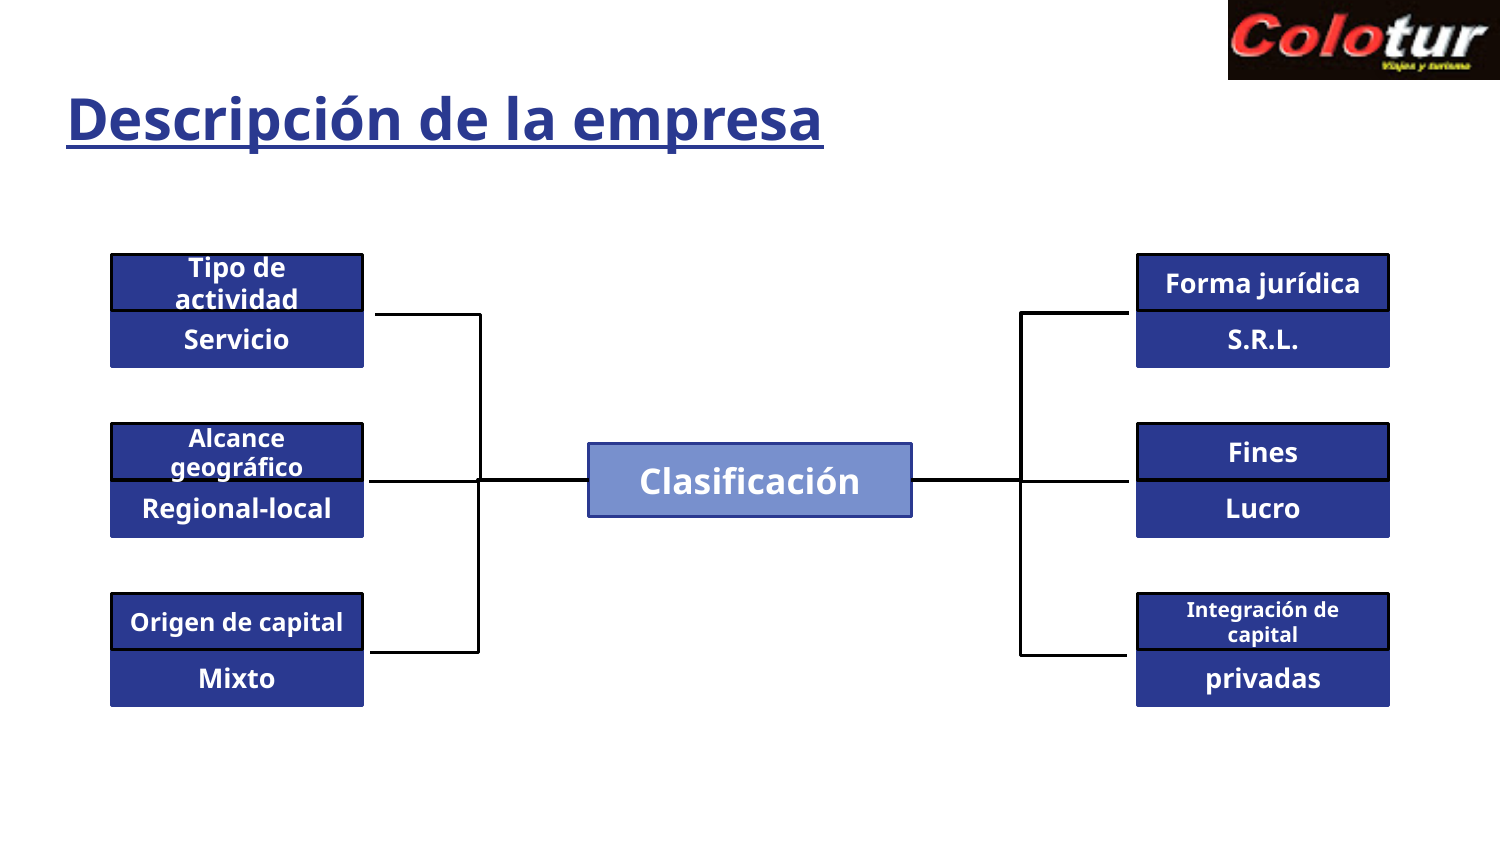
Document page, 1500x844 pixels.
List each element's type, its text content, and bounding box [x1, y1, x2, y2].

text_box Origen de capital [111, 593, 363, 650]
text_box Forma jurídica [1137, 254, 1389, 311]
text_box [911, 479, 1128, 657]
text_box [374, 314, 589, 478]
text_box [911, 312, 1130, 478]
text_box Mixto [111, 650, 363, 706]
text_box Lucro [1137, 481, 1389, 537]
text_box privadas [1137, 650, 1389, 706]
text_box Descripción de la empresa [51, 67, 1449, 167]
text_box Alcance geográfico [111, 423, 363, 481]
picture [1227, 0, 1500, 80]
text_box S.R.L. [1137, 311, 1389, 367]
text_box Regional-local [111, 481, 363, 537]
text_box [369, 479, 589, 654]
text_box Tipo de actividad [111, 254, 363, 311]
text_box Fines [1137, 423, 1389, 481]
text_box Integración de capital [1137, 593, 1389, 650]
text_box Servicio [111, 311, 363, 367]
text_box Clasificación [593, 443, 906, 517]
